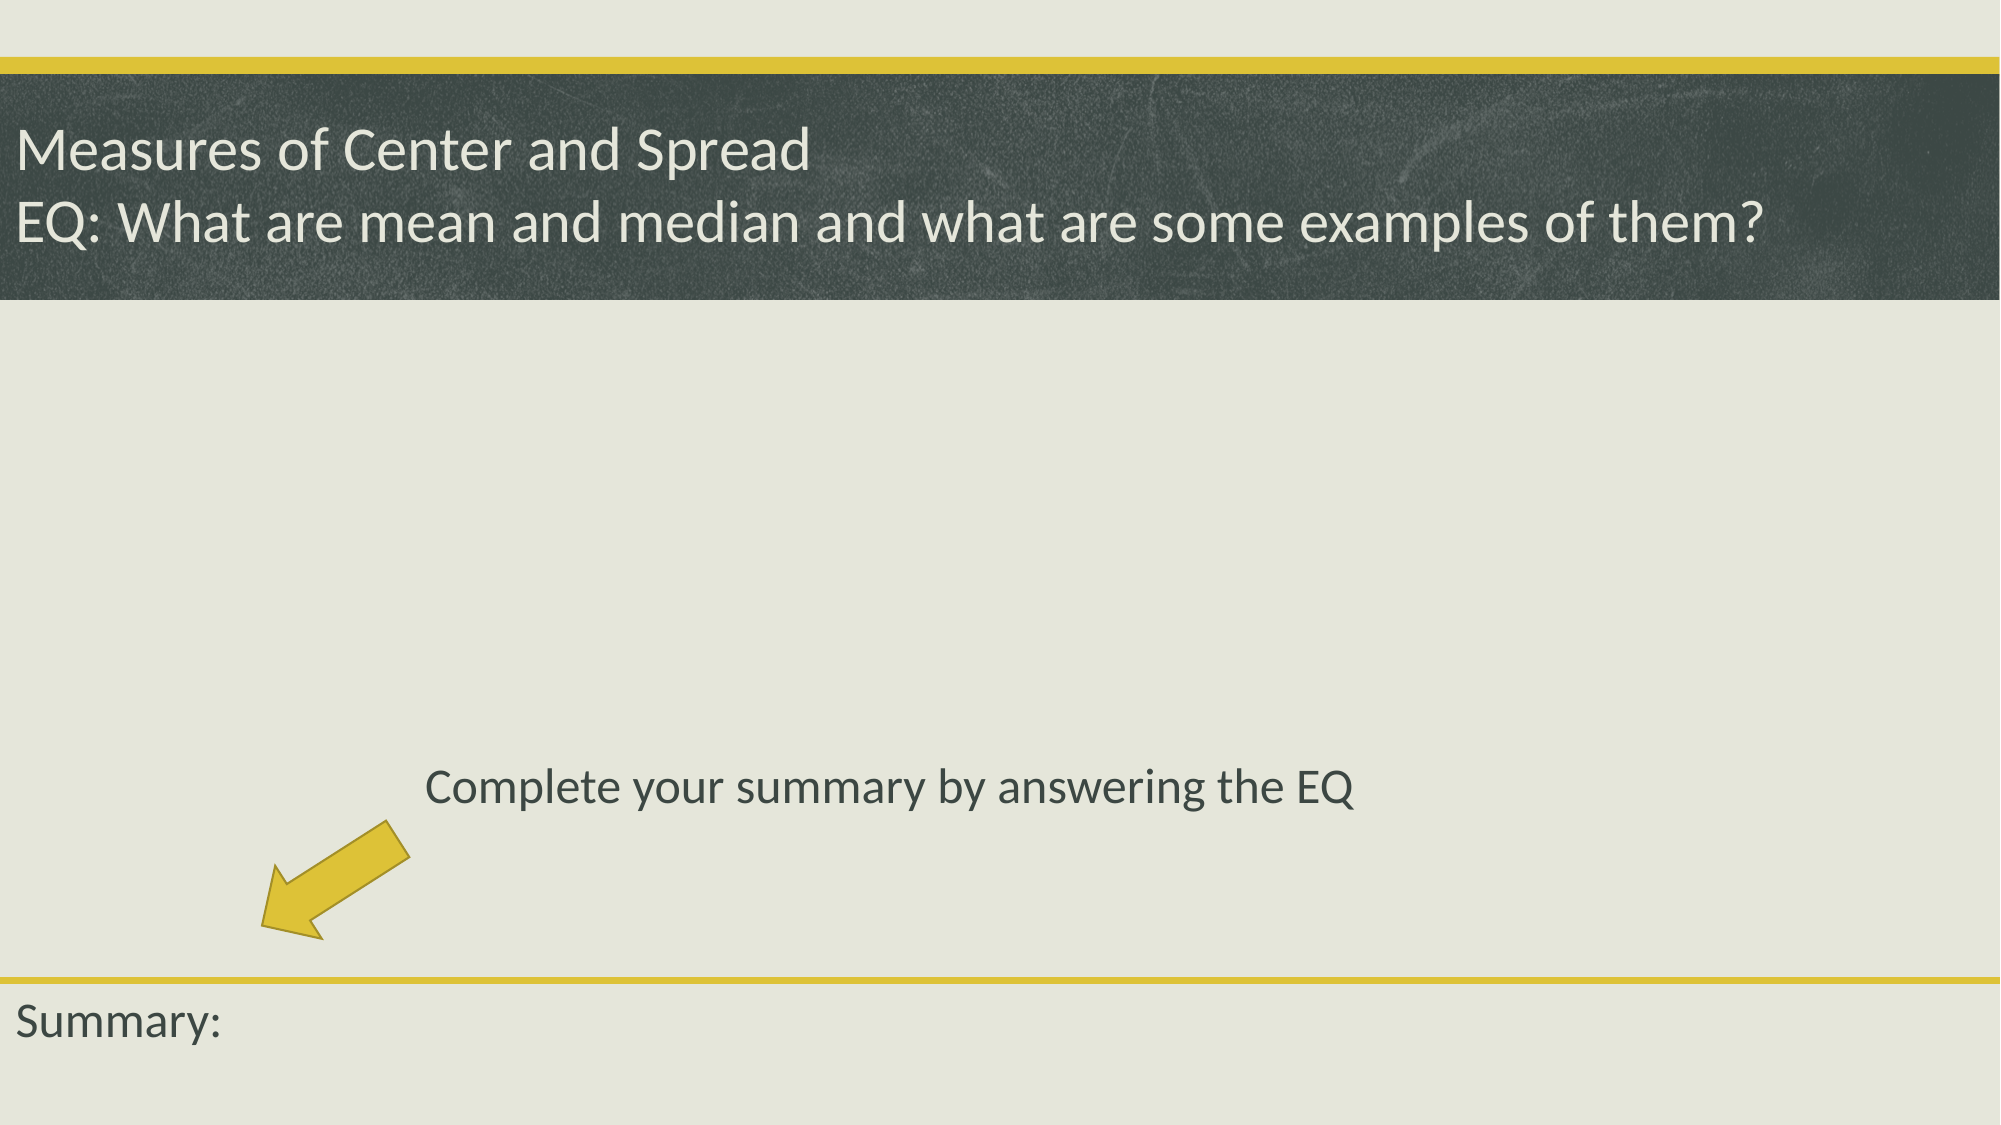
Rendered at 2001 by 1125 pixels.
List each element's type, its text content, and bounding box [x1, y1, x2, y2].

text_box [260, 819, 411, 941]
text_box Measures of Center and Spread EQ: What are mean and median and what are some examples of them? [0, 76, 2000, 294]
text_box Complete your summary by answering the EQ [410, 745, 1370, 821]
picture [0, 294, 2000, 300]
text_box Summary: [0, 984, 238, 1056]
